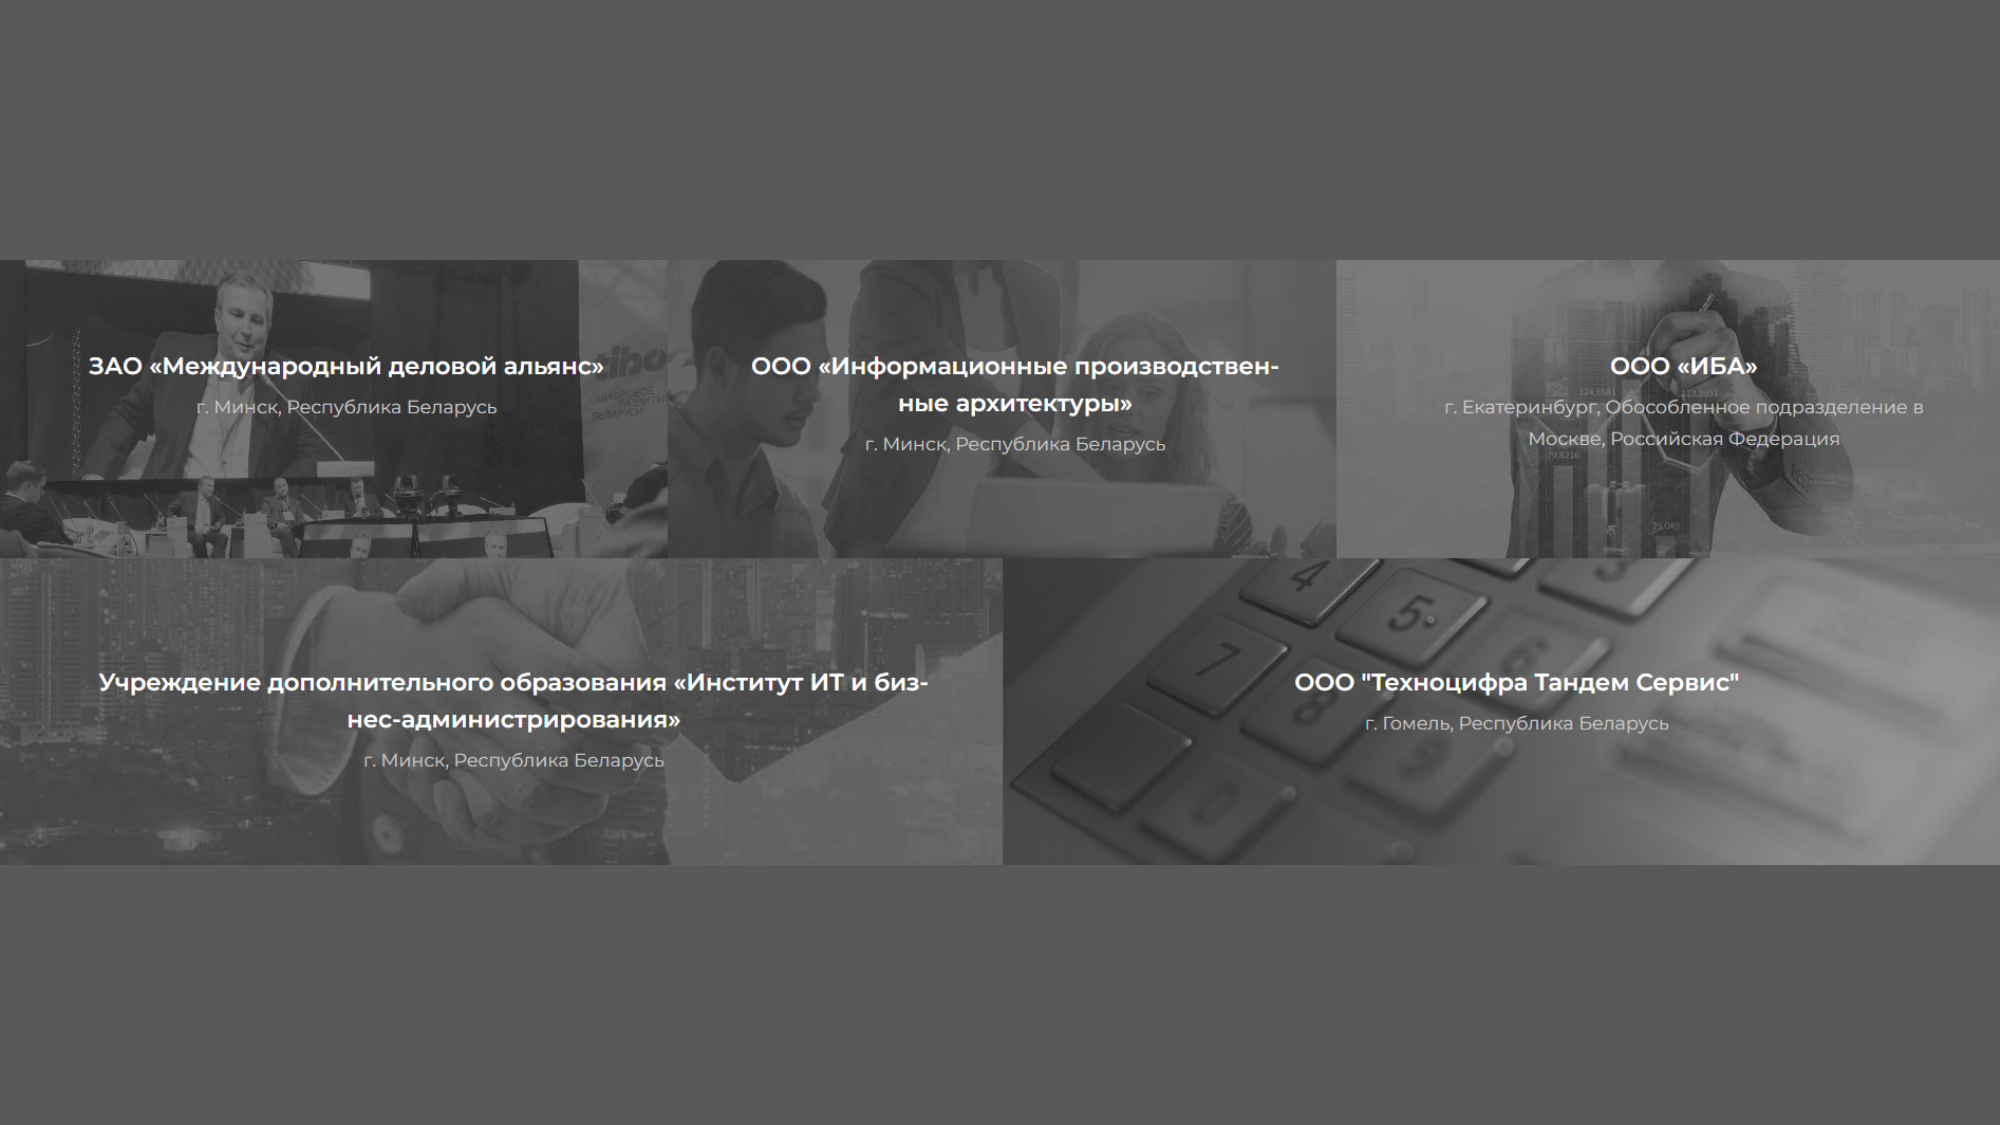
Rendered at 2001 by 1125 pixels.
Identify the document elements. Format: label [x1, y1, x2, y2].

picture [0, 260, 2000, 865]
